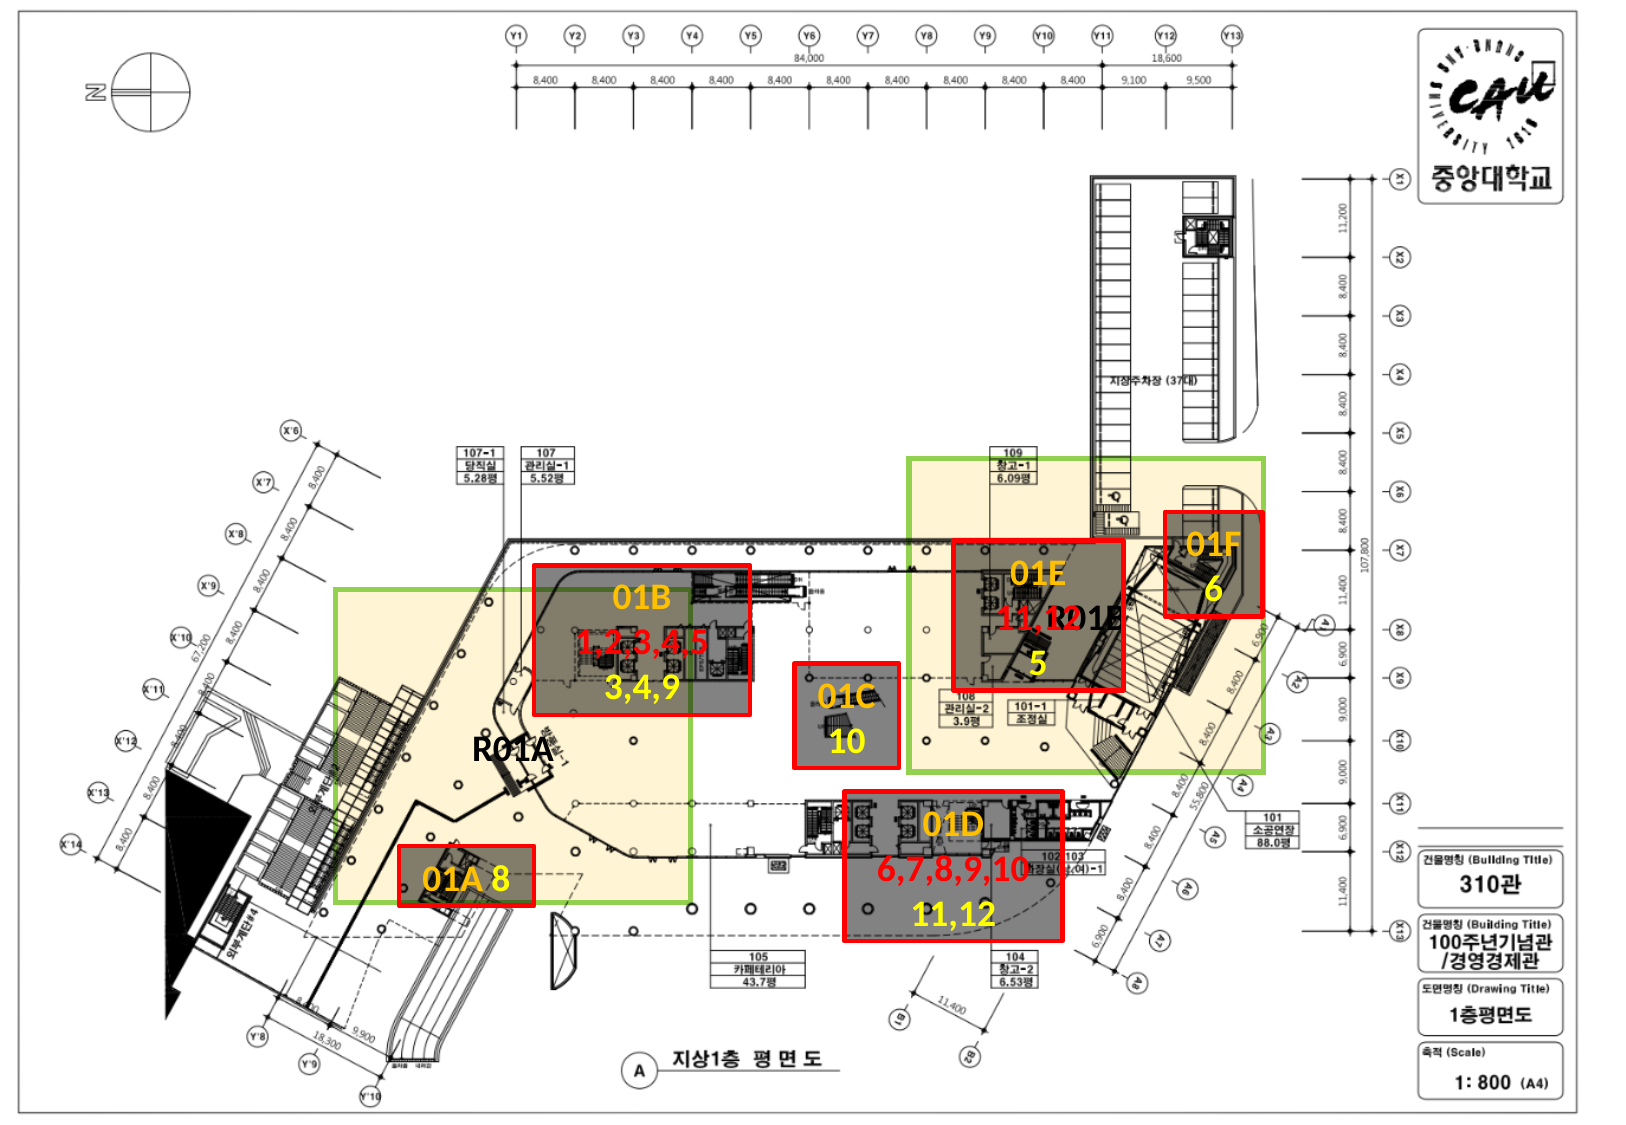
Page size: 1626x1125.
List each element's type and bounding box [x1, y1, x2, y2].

picture [233, 0, 1359, 1125]
